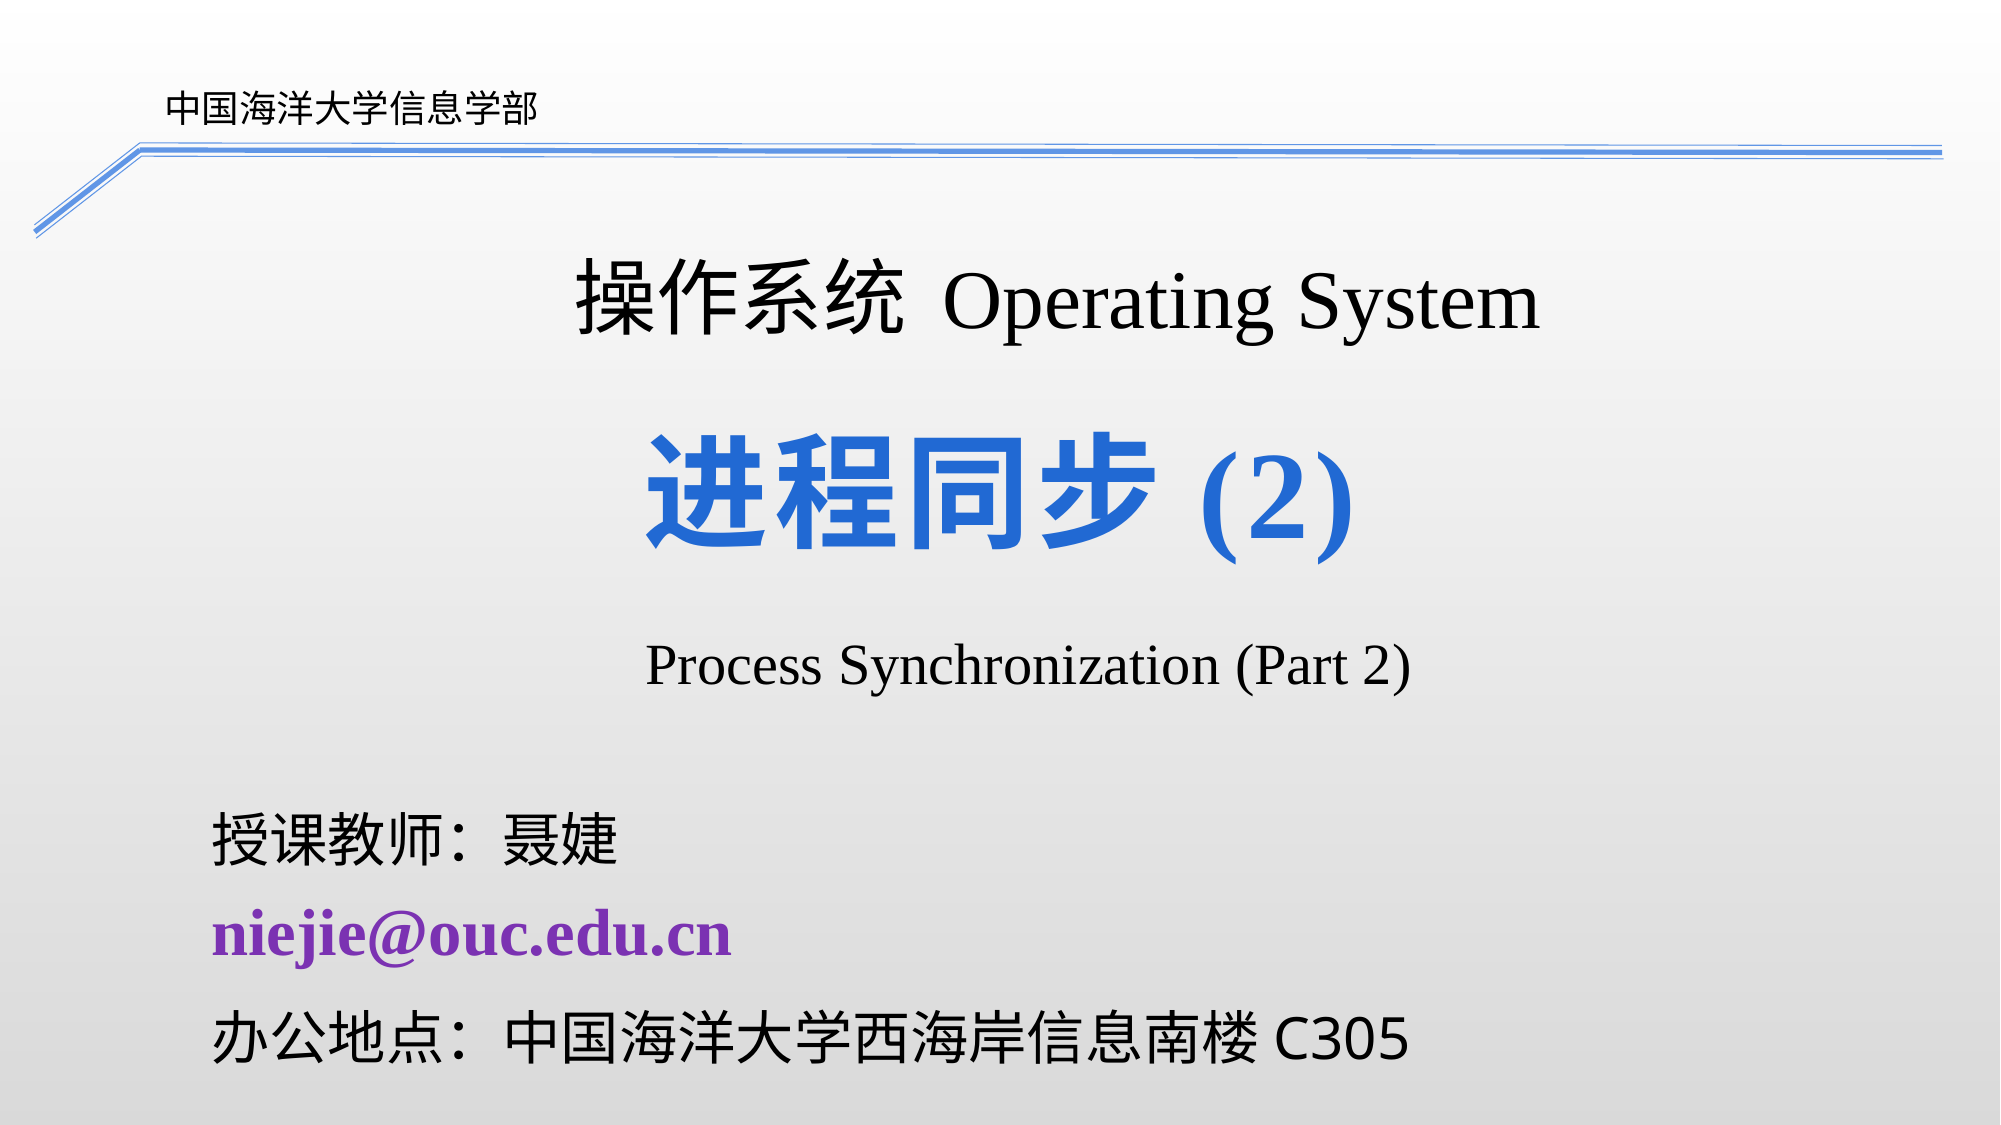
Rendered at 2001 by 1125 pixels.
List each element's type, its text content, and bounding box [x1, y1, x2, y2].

text_box 办公地点：中国海洋大学西海岸信息南楼C305 [196, 993, 1572, 1124]
text_box niejie@ouc.edu.cn [196, 881, 885, 977]
text_box 操作系统 Operating System [558, 239, 1643, 353]
title 进程同步(2) [196, 239, 1805, 572]
text_box Process Synchronization (Part 2) [353, 618, 1705, 704]
text_box 授课教师：聂婕 [196, 795, 645, 926]
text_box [34, 149, 1942, 232]
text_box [34, 142, 1942, 149]
text_box 中国海洋大学信息学部 [149, 77, 822, 138]
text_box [36, 156, 1944, 239]
